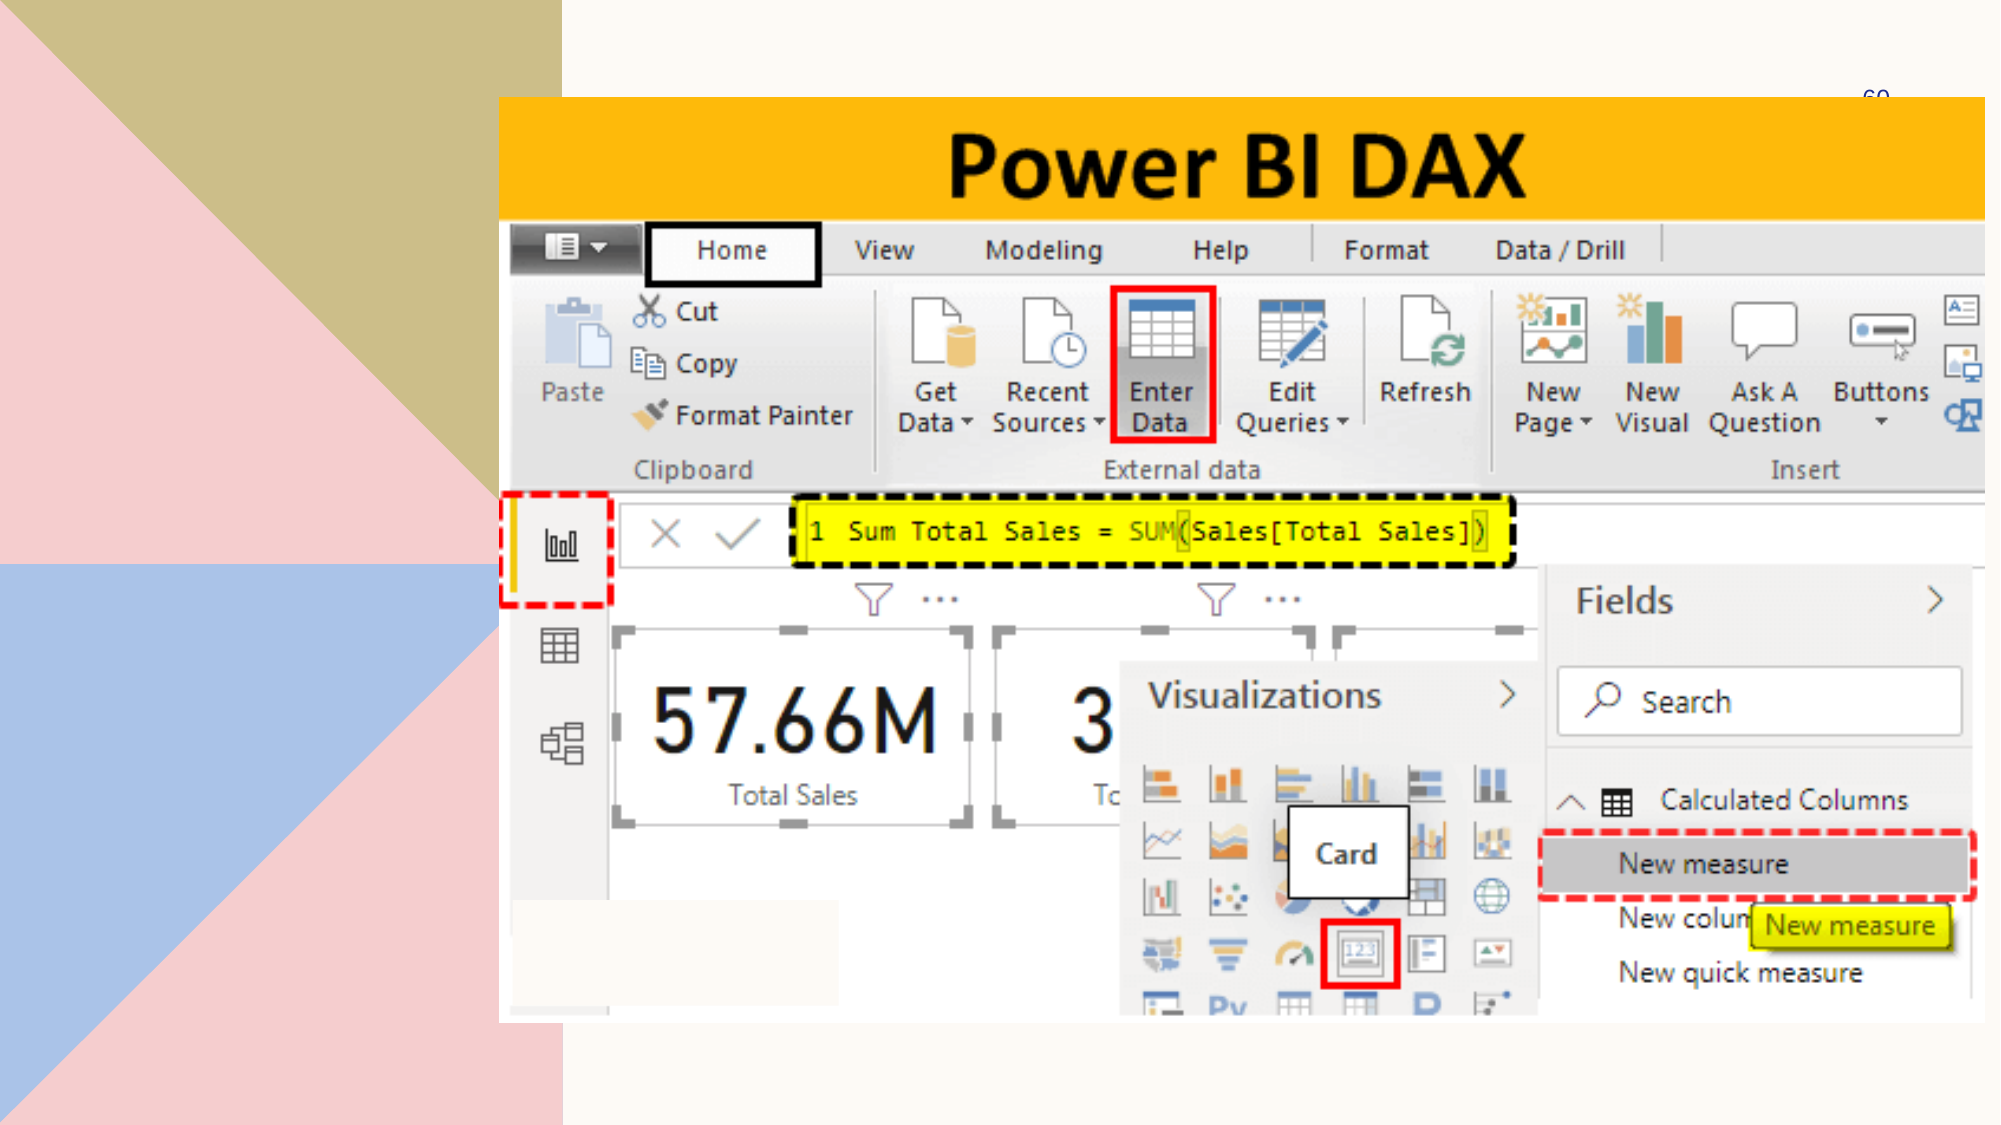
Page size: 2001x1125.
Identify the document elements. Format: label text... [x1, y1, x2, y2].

picture [499, 97, 1985, 1023]
slide_number 60 [1795, 75, 1958, 97]
